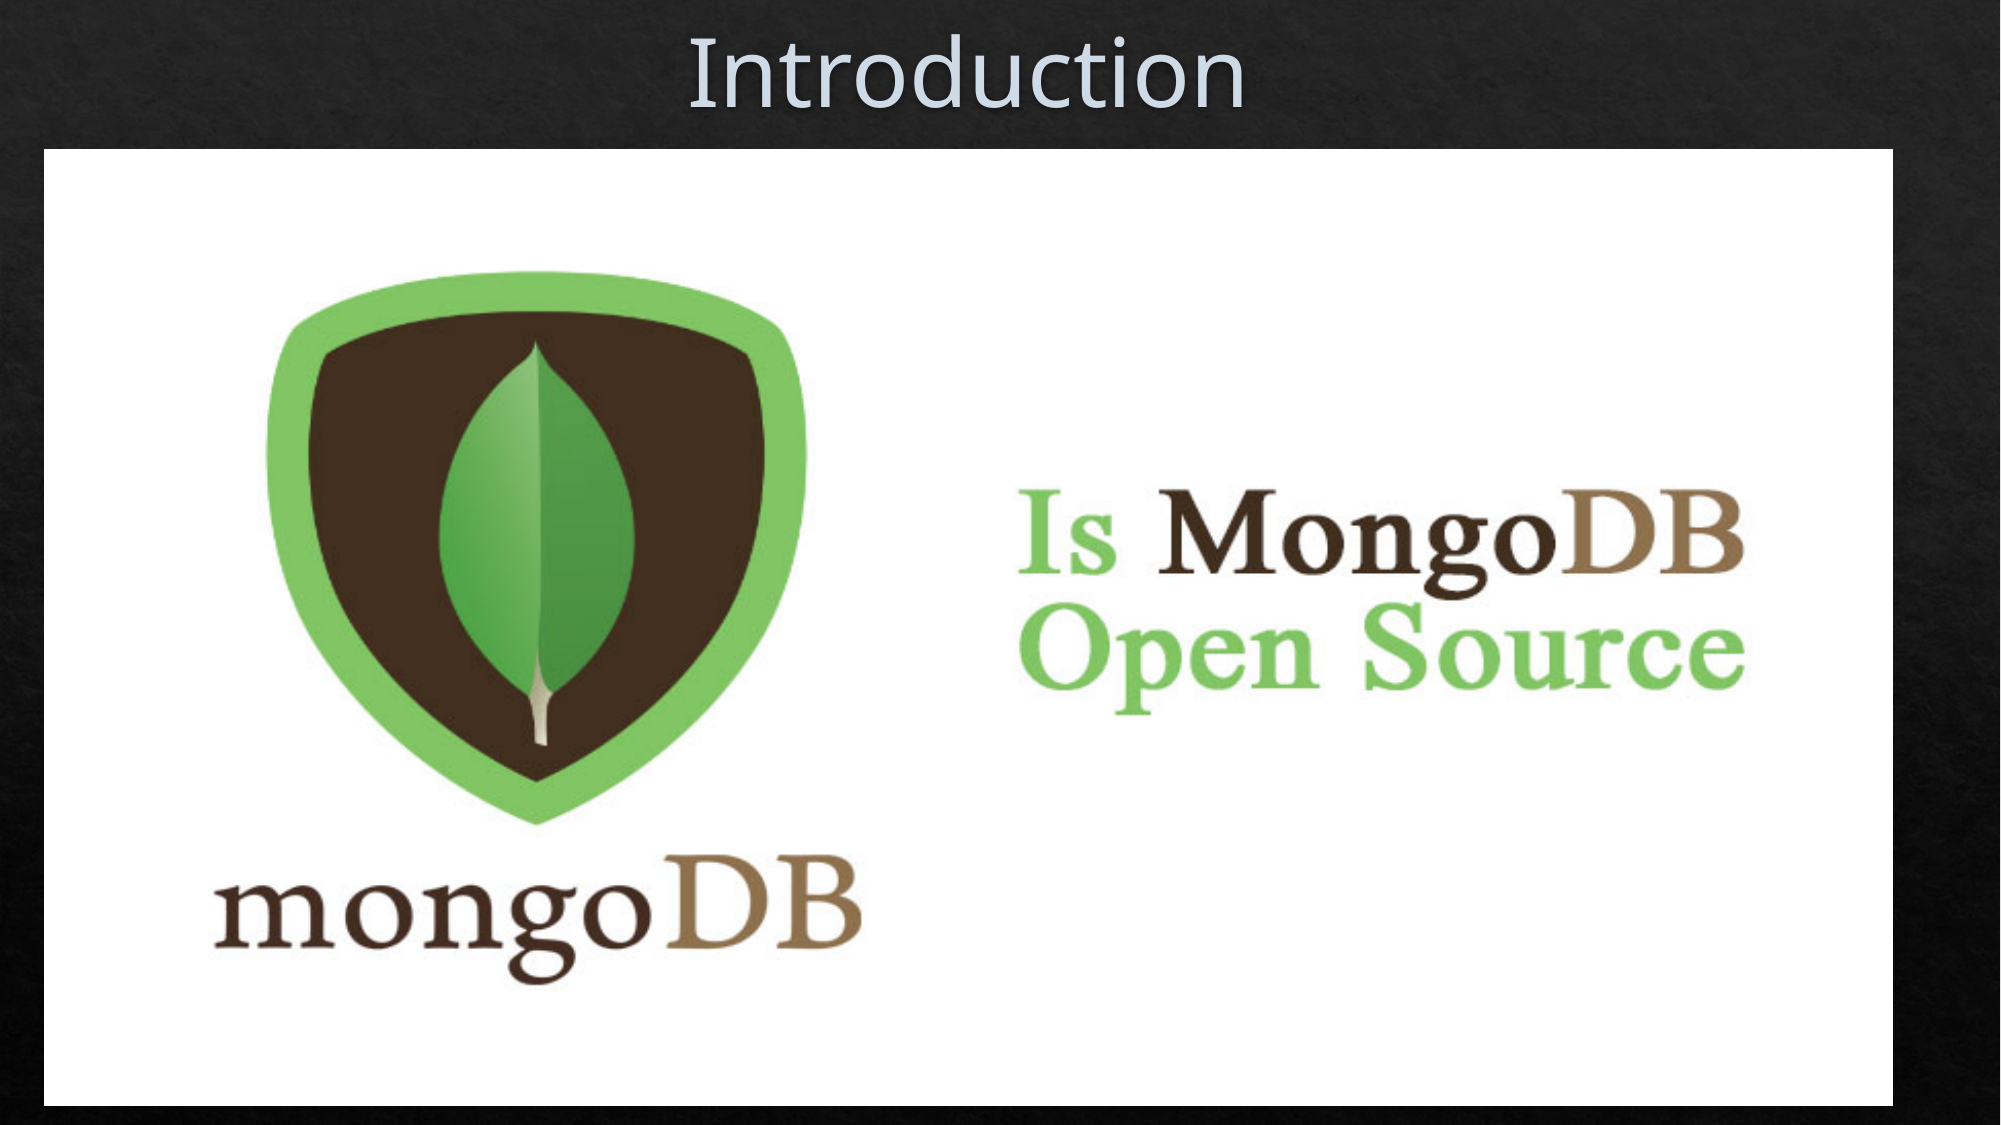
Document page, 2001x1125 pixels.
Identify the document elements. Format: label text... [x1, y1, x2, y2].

picture [44, 149, 1893, 1106]
title Introduction [119, 0, 1818, 145]
